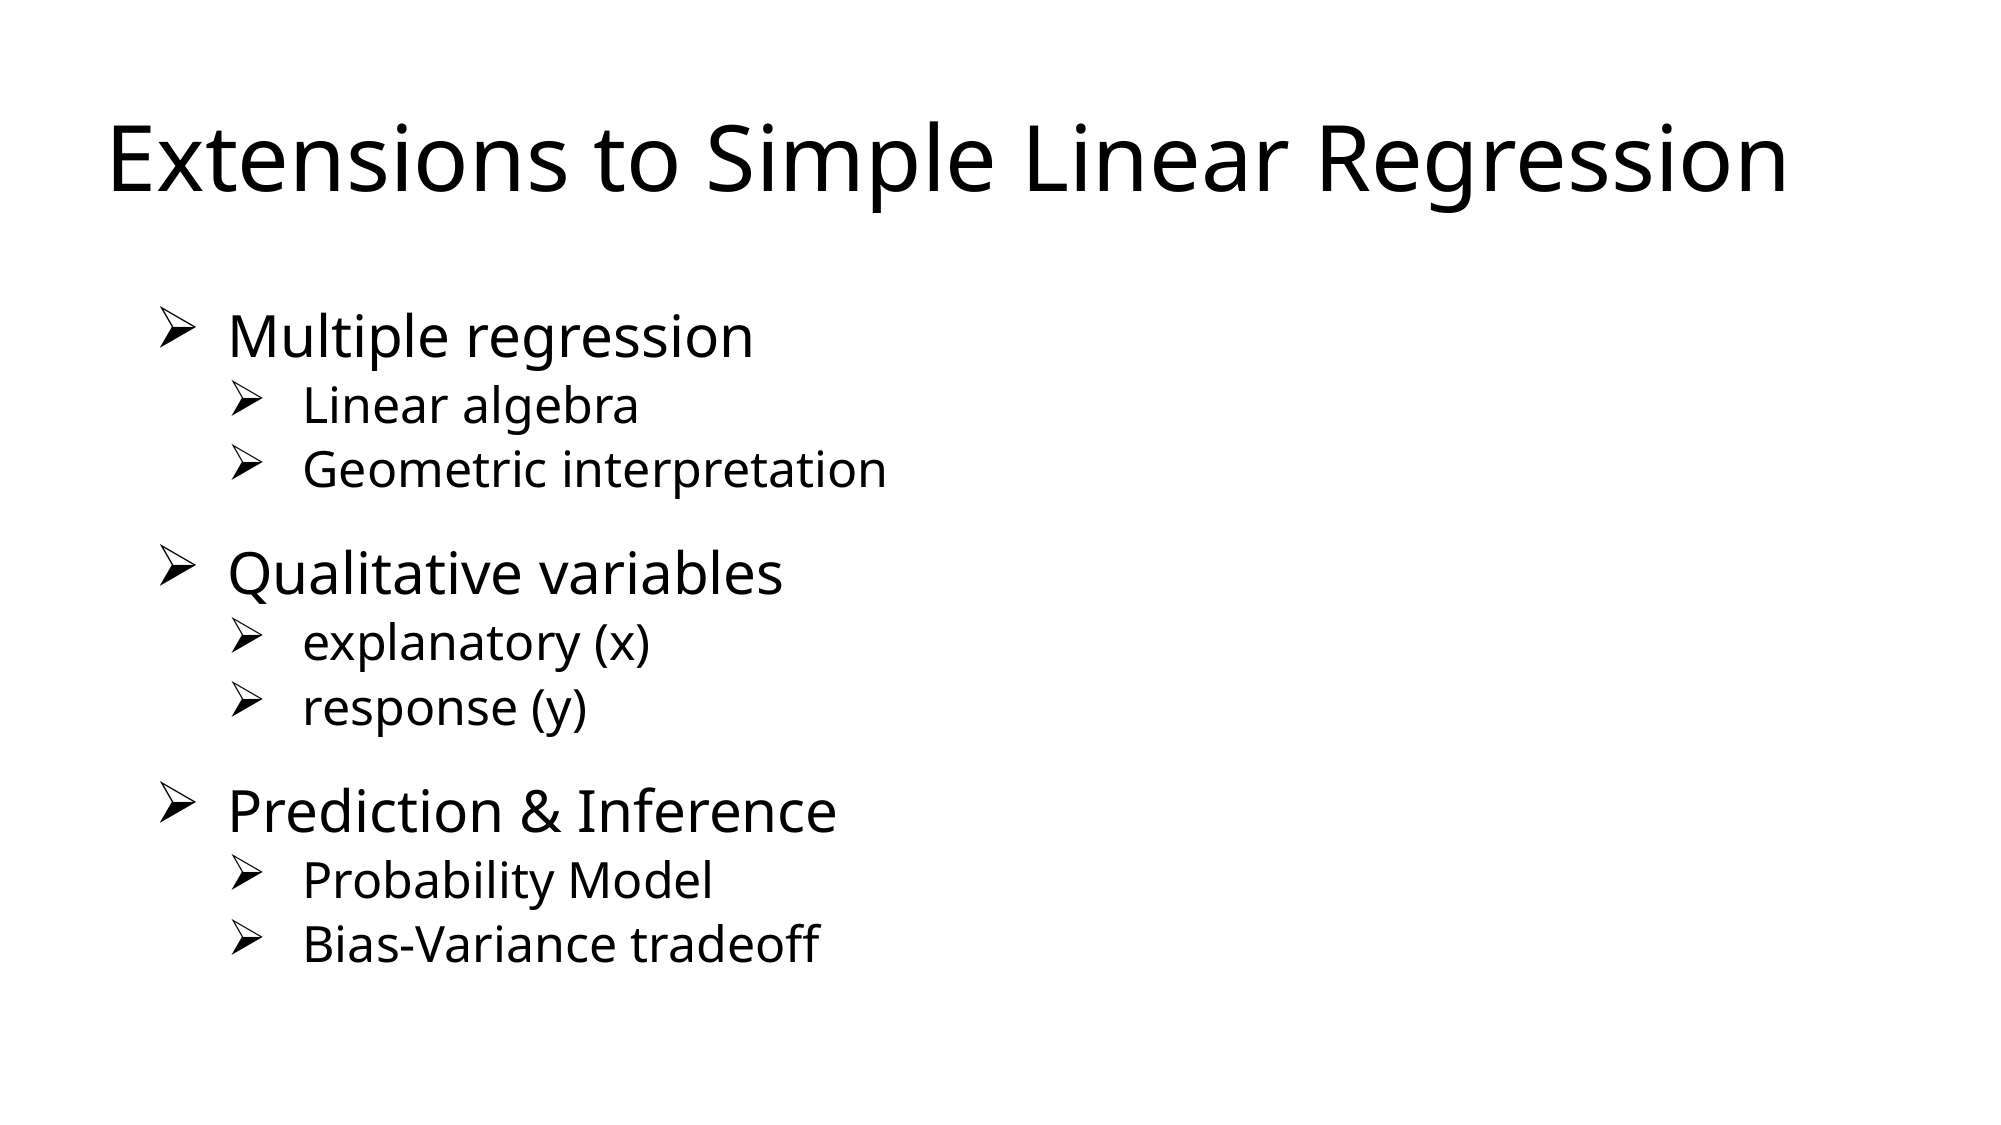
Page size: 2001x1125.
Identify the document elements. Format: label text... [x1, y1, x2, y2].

list Multiple regression Linear algebra Geometric interpretation Qualitative variables explanatory (x) response (y) Prediction & Inference Probability Model Bias-Variance tradeoff [137, 299, 1863, 1014]
title Extensions to Simple Linear Regression [90, 52, 1863, 271]
